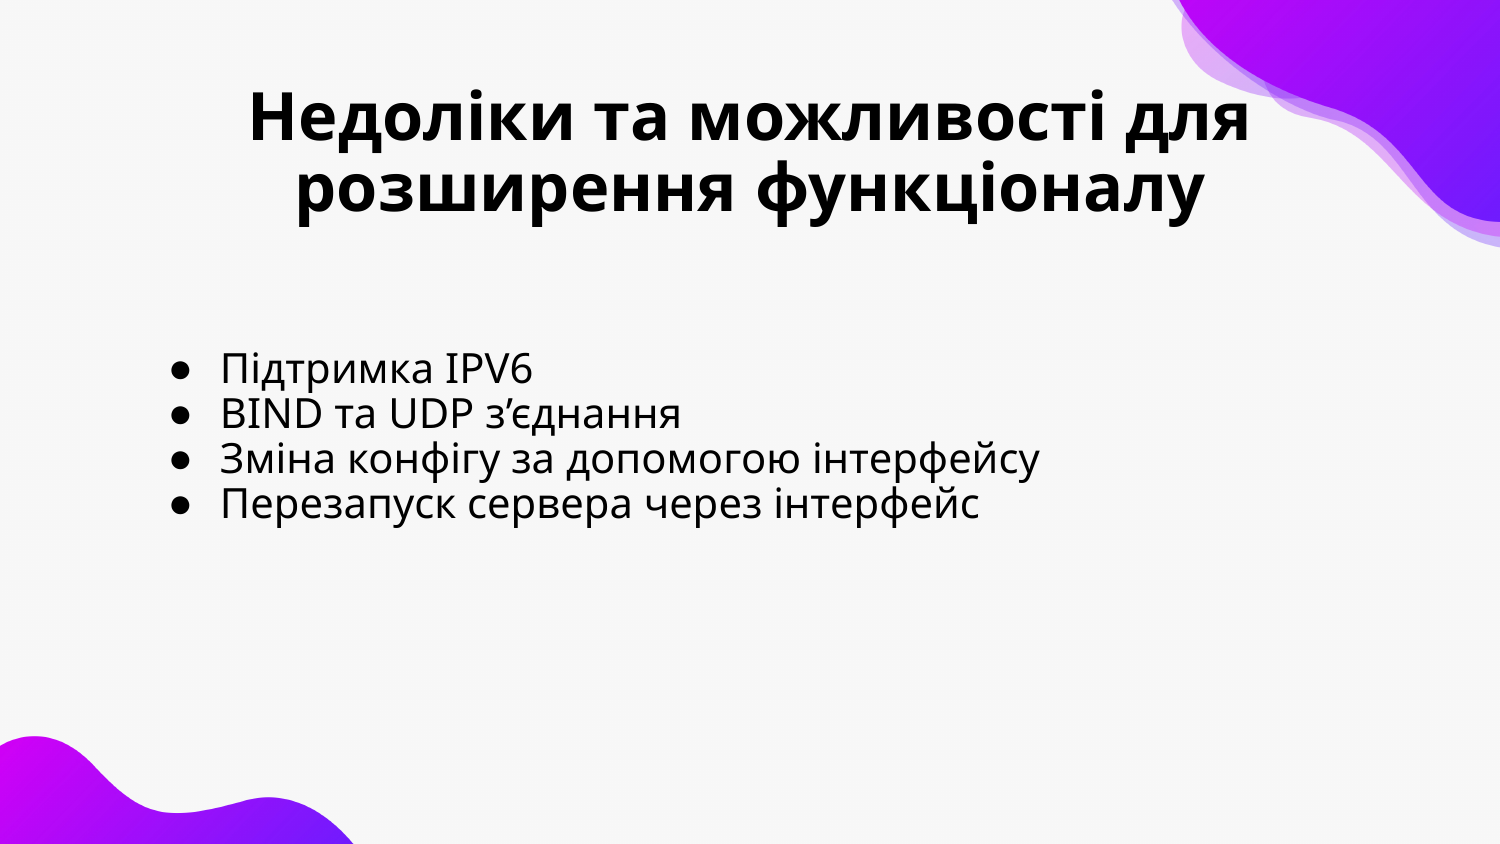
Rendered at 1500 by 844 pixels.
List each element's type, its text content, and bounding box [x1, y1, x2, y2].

list Підтримка IPV6 BIND та UDP з’єднання Зміна конфігу за допомогою інтерфейсу Перезапуск сервера через інтерфейс [129, 332, 1370, 754]
title Недоліки та можливості для розширення функціоналу [200, 67, 1300, 227]
picture [0, 0, 1500, 844]
